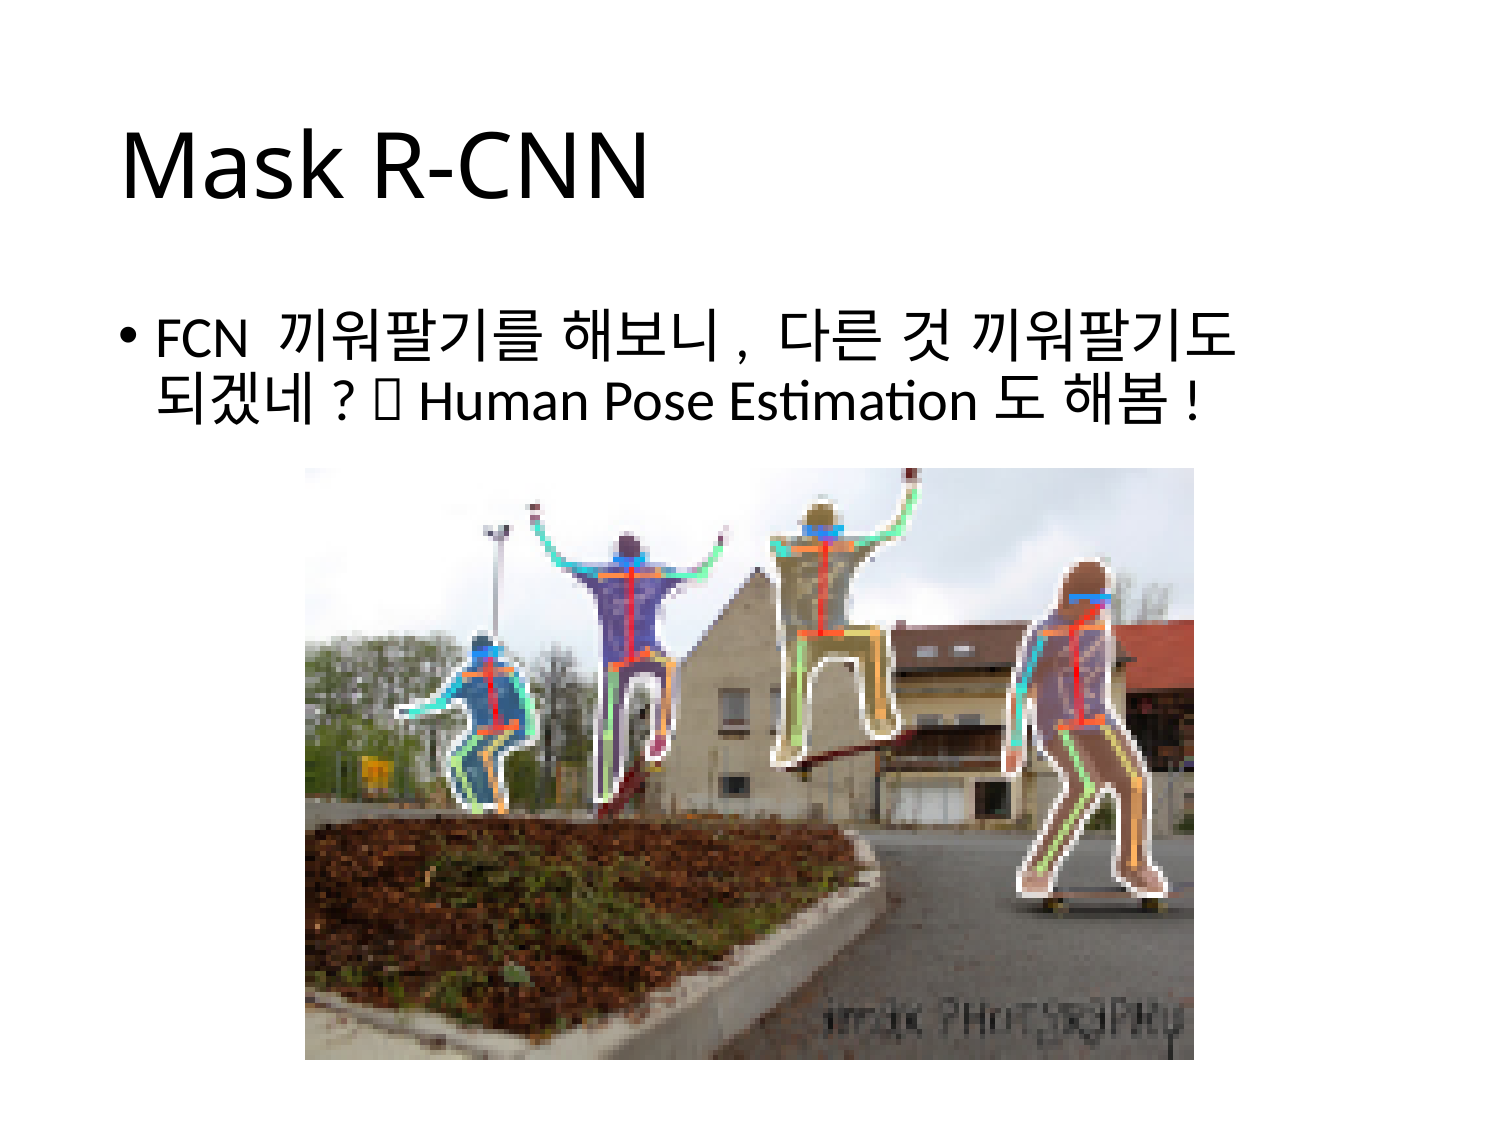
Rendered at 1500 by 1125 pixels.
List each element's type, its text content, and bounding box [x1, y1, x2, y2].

picture [300, 463, 1200, 1066]
title Mask R-CNN [103, 59, 1397, 278]
list FCN 끼워팔기를 해보니, 다른 것 끼워팔기도 되겠네?  Human Pose Estimation도 해봄! [103, 299, 1397, 1014]
